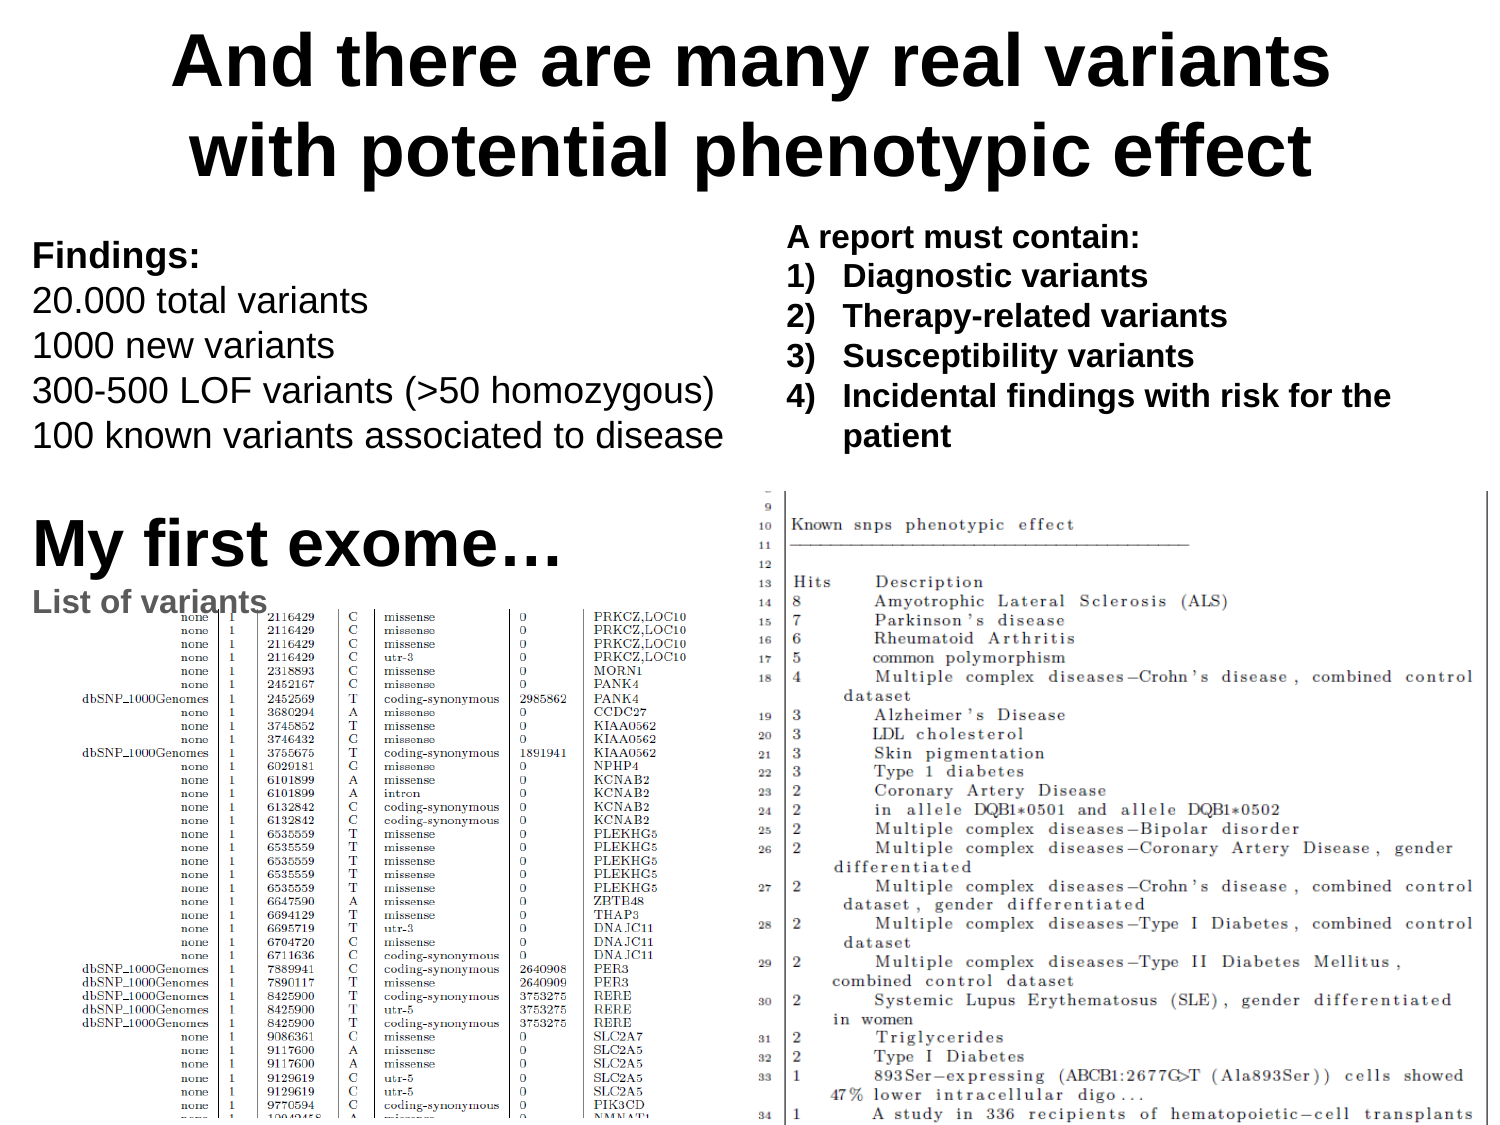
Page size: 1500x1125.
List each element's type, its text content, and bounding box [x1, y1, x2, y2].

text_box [5, 491, 1500, 1125]
title And there are many real variants with potential phenotypic effect [76, 30, 1427, 173]
text_box Findings: 20.000 total variants 1000 new variants 300-500 LOF variants (>50 homozygous) 100 known variants associated to disease [17, 223, 778, 463]
text_box A report must contain: Diagnostic variants Therapy-related variants Susceptibility variants Incidental findings with risk for the patient [771, 207, 1445, 462]
